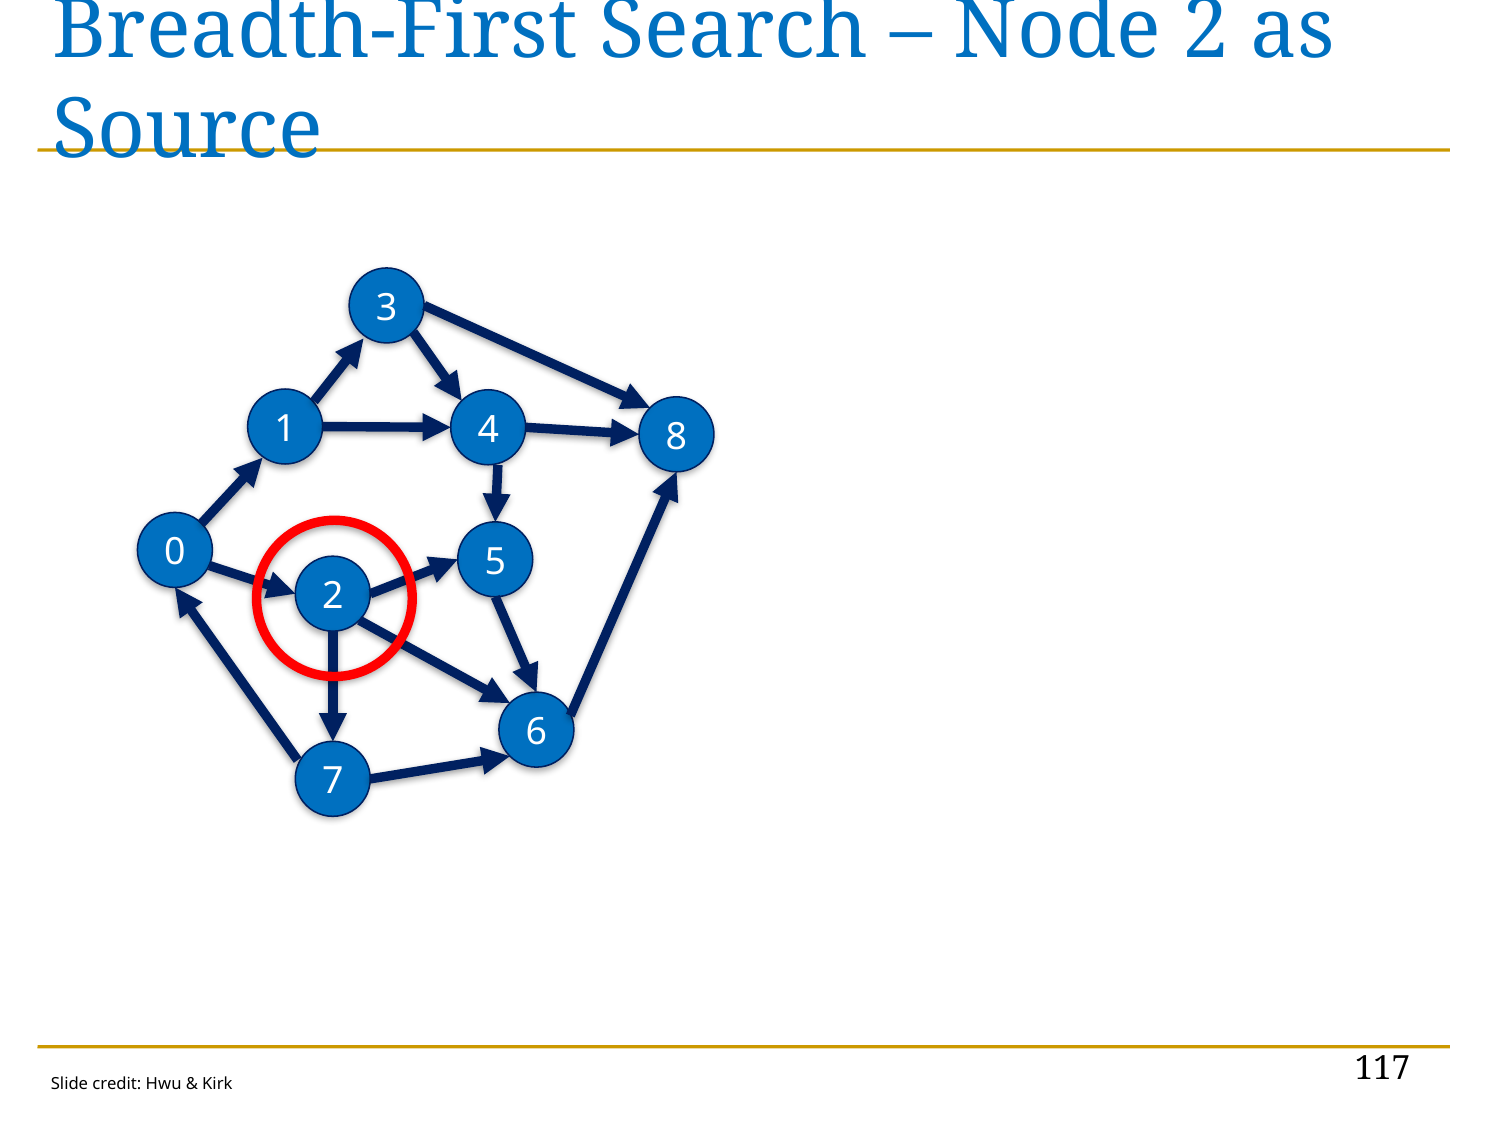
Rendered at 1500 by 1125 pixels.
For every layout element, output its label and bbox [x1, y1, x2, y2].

title [37, 0, 1451, 150]
text_box [36, 1065, 248, 1101]
slide_number [1074, 1023, 1426, 1100]
text_box [136, 267, 715, 818]
